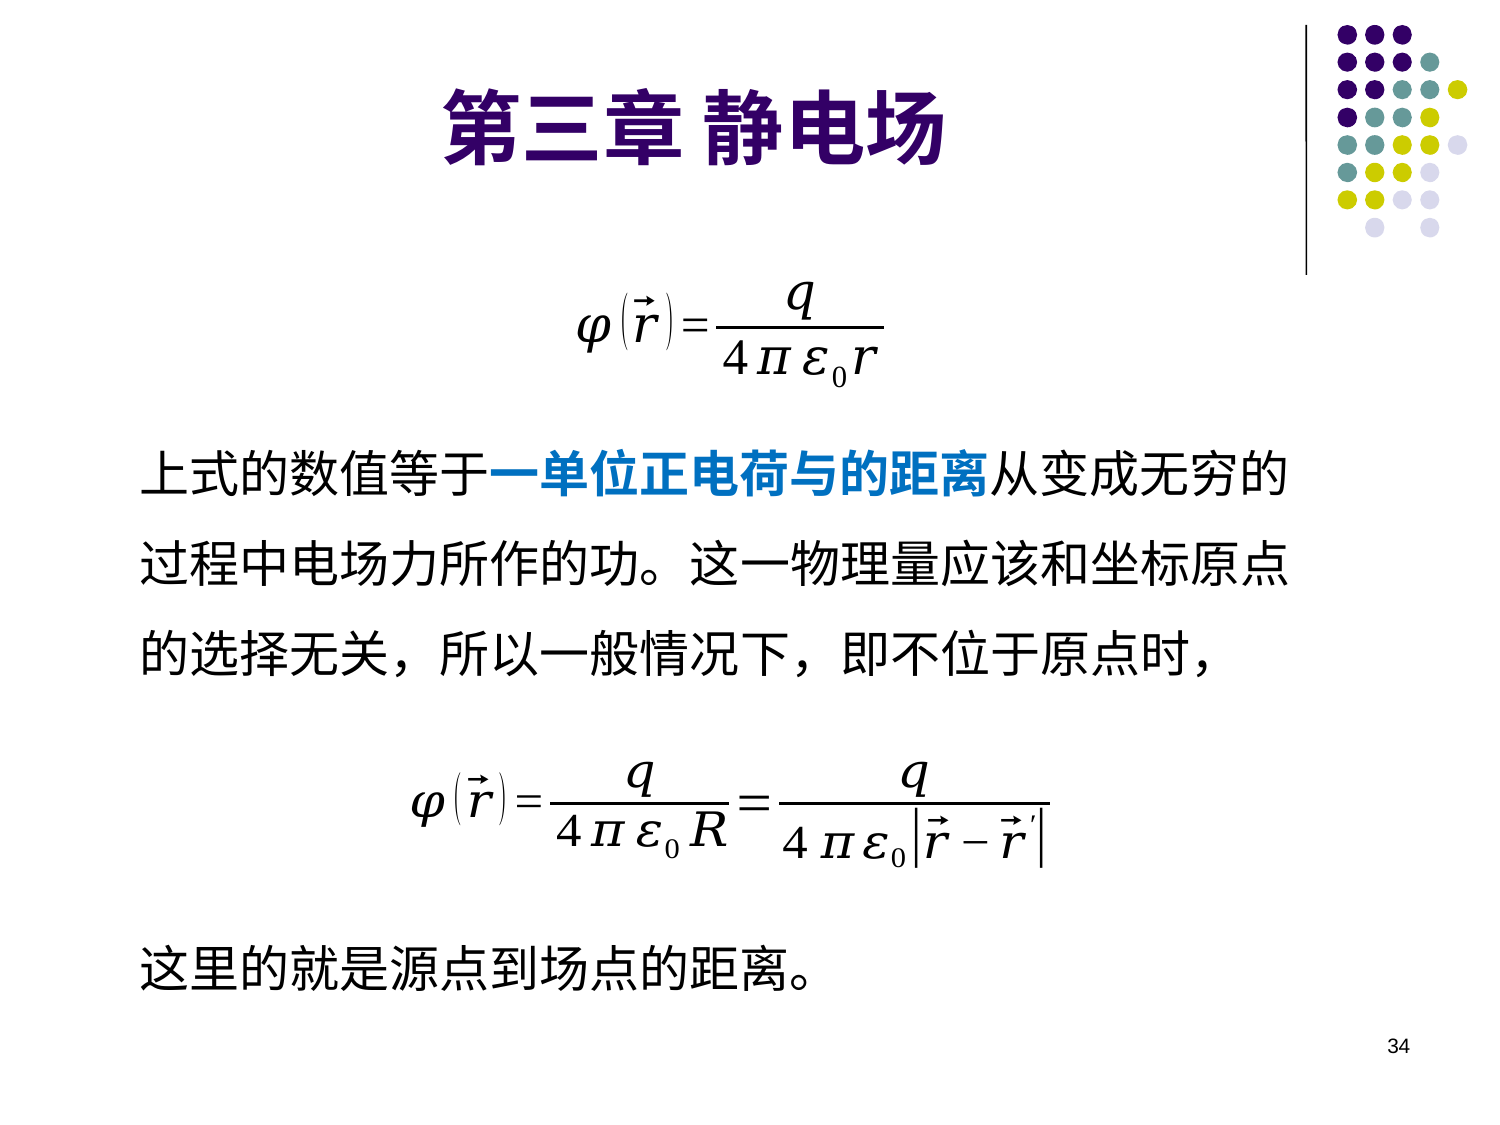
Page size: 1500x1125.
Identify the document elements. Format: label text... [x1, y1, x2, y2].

text_box 34 [1074, 1024, 1425, 1100]
title 第三章 静电场 [75, 20, 1313, 233]
